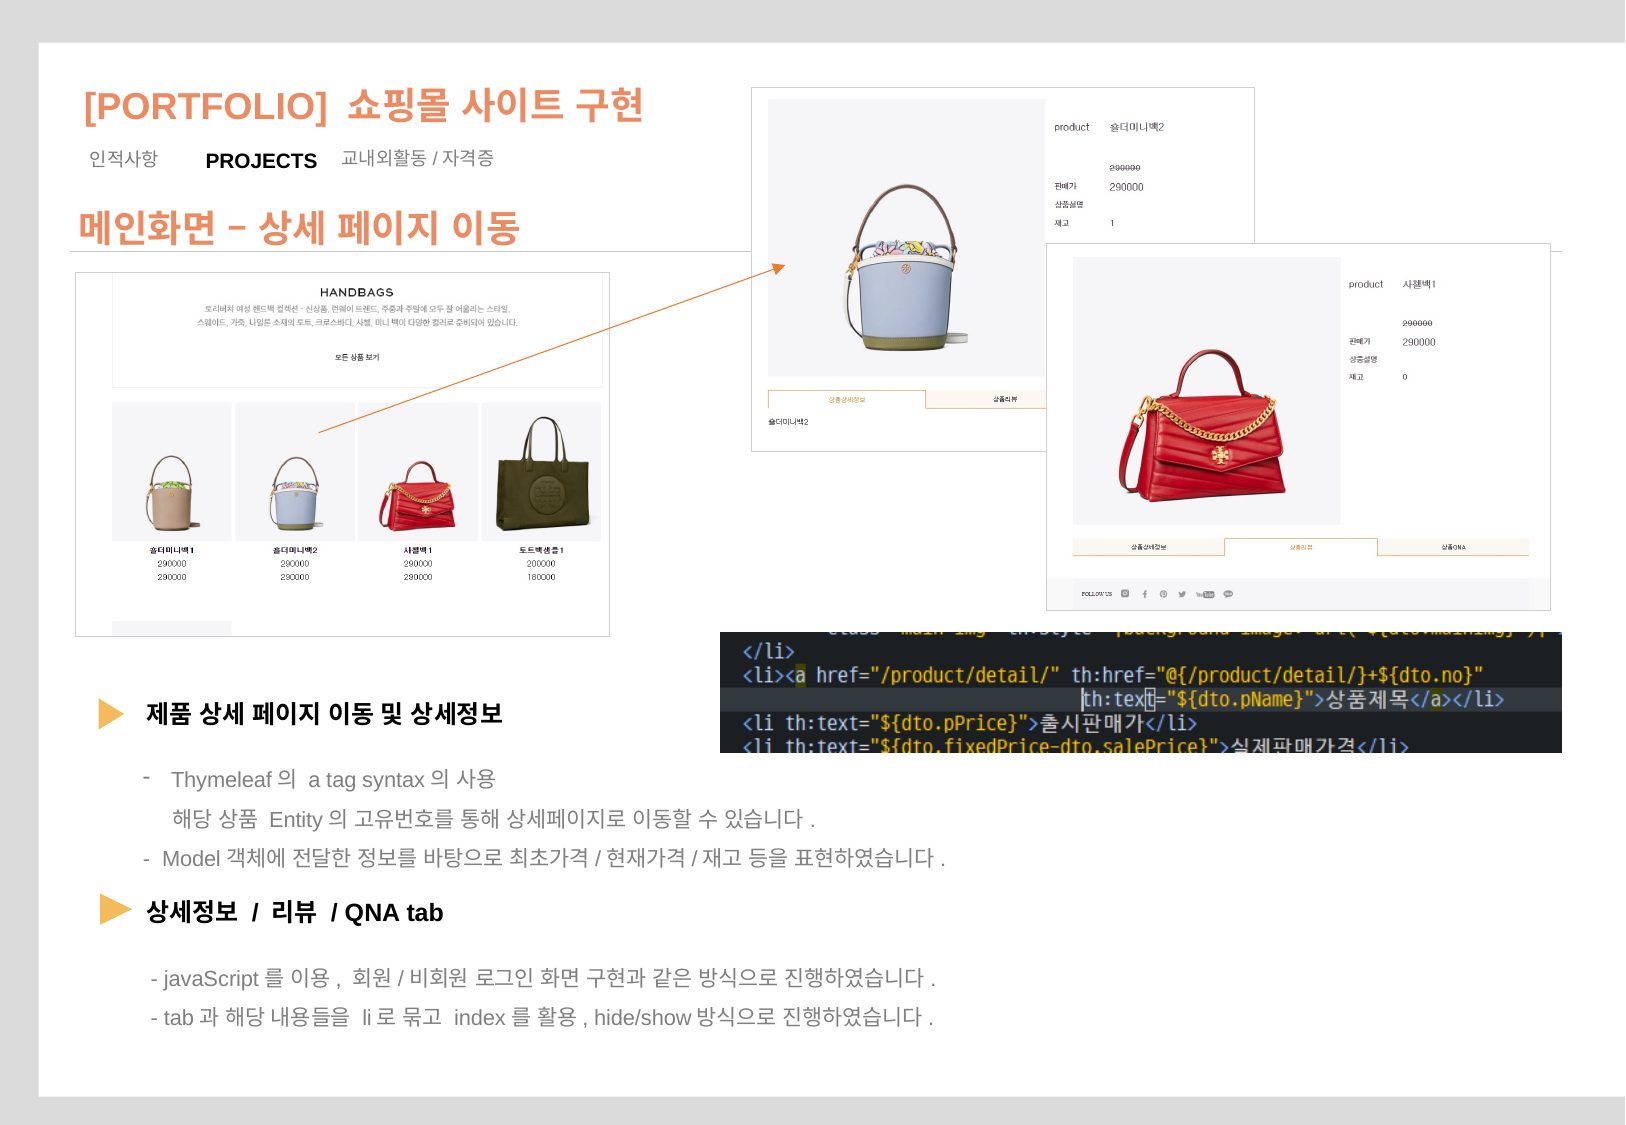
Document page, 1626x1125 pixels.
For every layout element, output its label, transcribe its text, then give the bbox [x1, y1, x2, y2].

picture [75, 272, 611, 637]
picture [751, 87, 1551, 611]
picture [720, 632, 1562, 753]
text_box 메인화면 – 상세 페이지 이동 [64, 197, 751, 258]
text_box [57, 74, 692, 181]
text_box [100, 889, 982, 1039]
text_box [38, 42, 1625, 1098]
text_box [96, 691, 993, 881]
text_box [318, 265, 786, 433]
